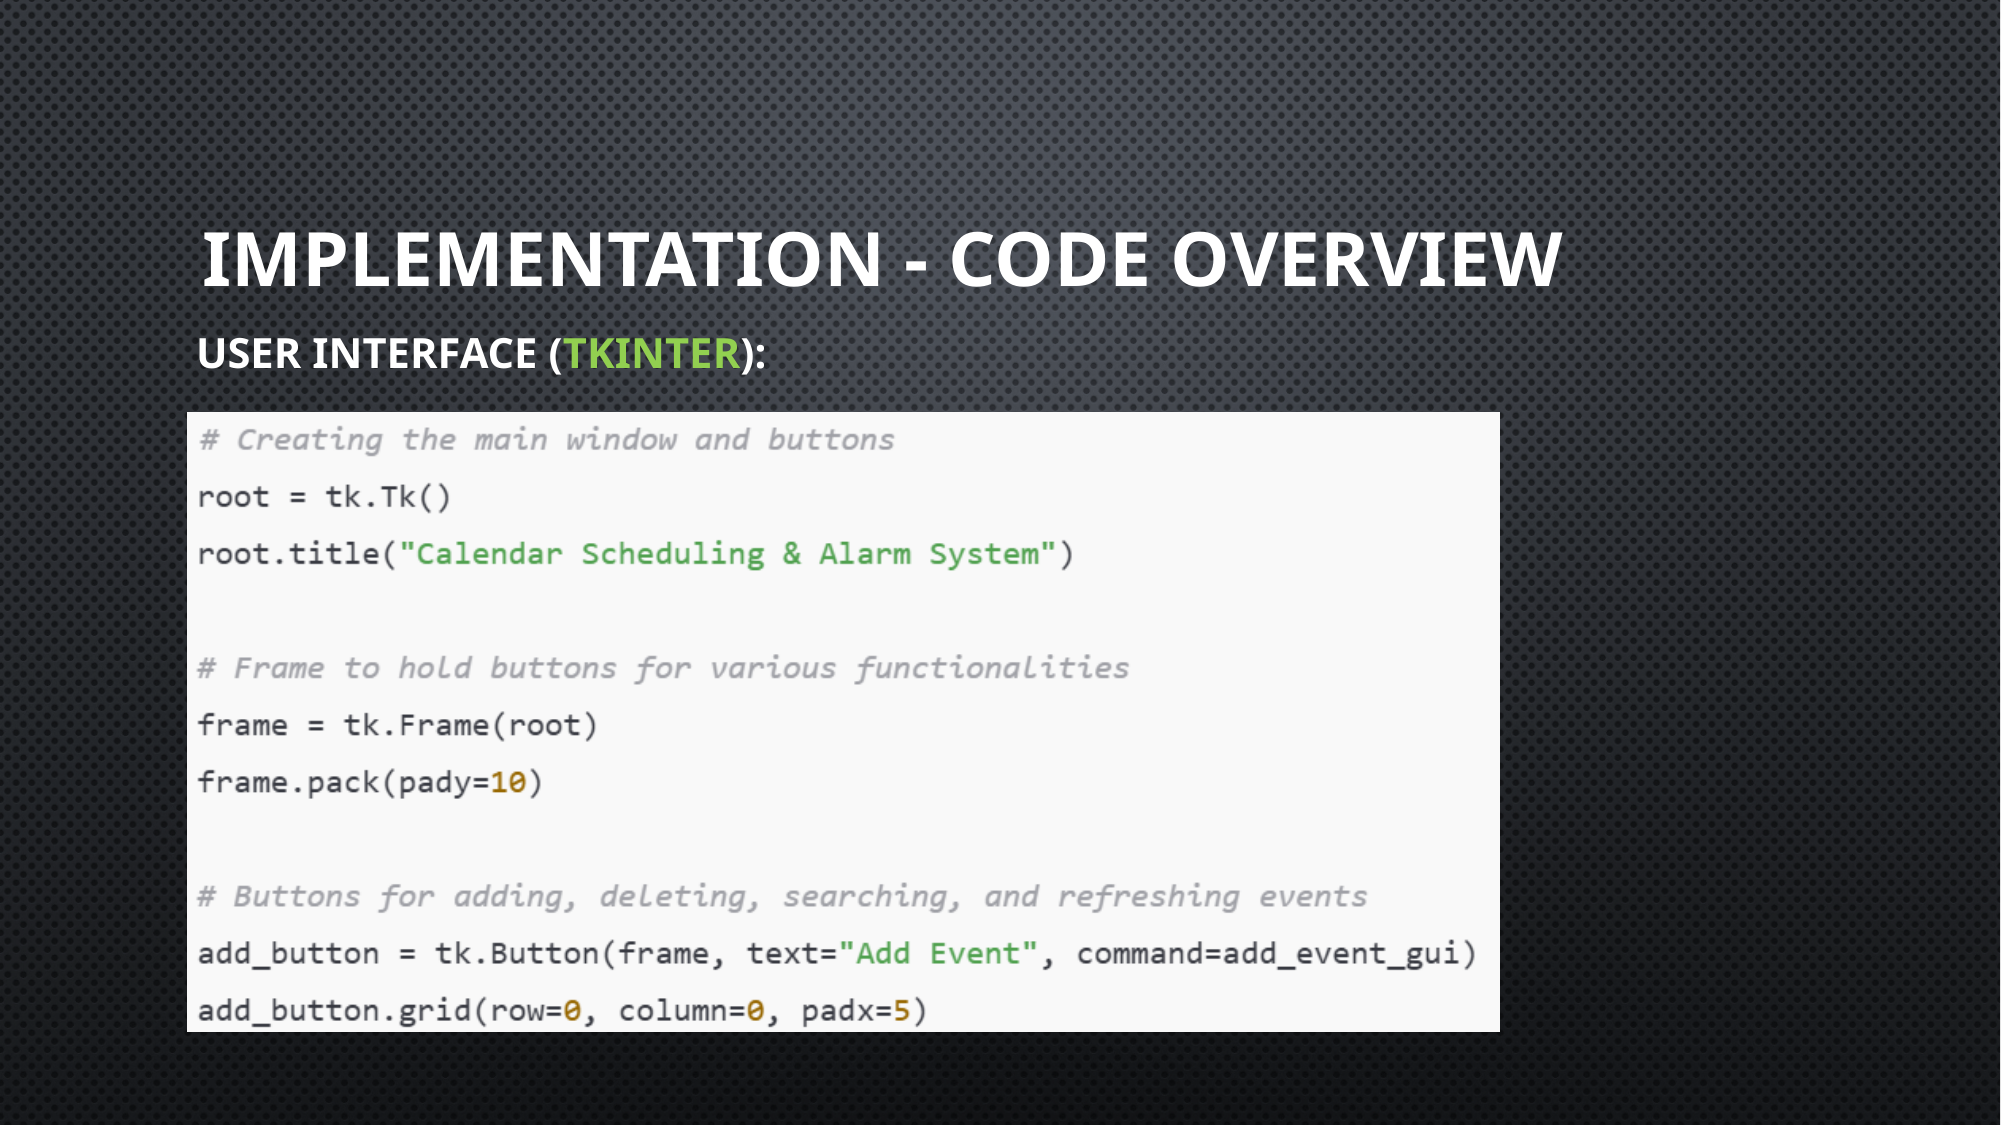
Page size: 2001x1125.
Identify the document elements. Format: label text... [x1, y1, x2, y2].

list User Interface (tkinter): [181, 275, 1649, 499]
picture [186, 412, 1500, 1033]
title Implementation - Code Overview [187, 99, 1813, 413]
